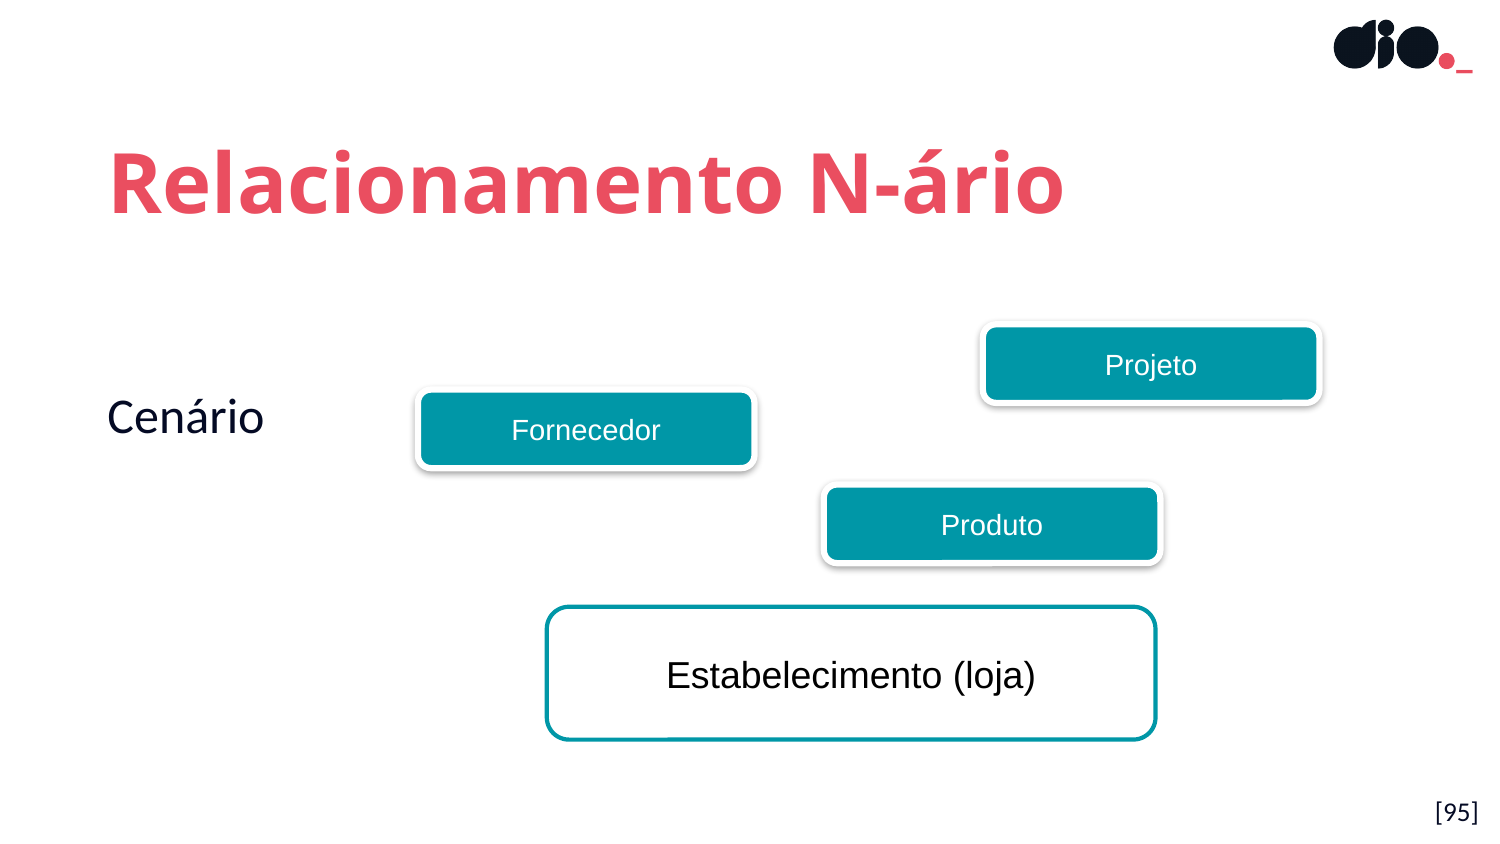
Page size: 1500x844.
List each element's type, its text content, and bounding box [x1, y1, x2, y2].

text_box Fornecedor [414, 386, 758, 472]
text_box Estabelecimento (loja) [544, 604, 1158, 742]
picture [1333, 19, 1473, 74]
text_box Produto [820, 481, 1164, 567]
text_box Cenário [92, 242, 1403, 755]
text_box Projeto [979, 321, 1323, 407]
slide_number [<número>] [1403, 779, 1494, 844]
text_box Relacionamento N-ário [92, 104, 1408, 243]
